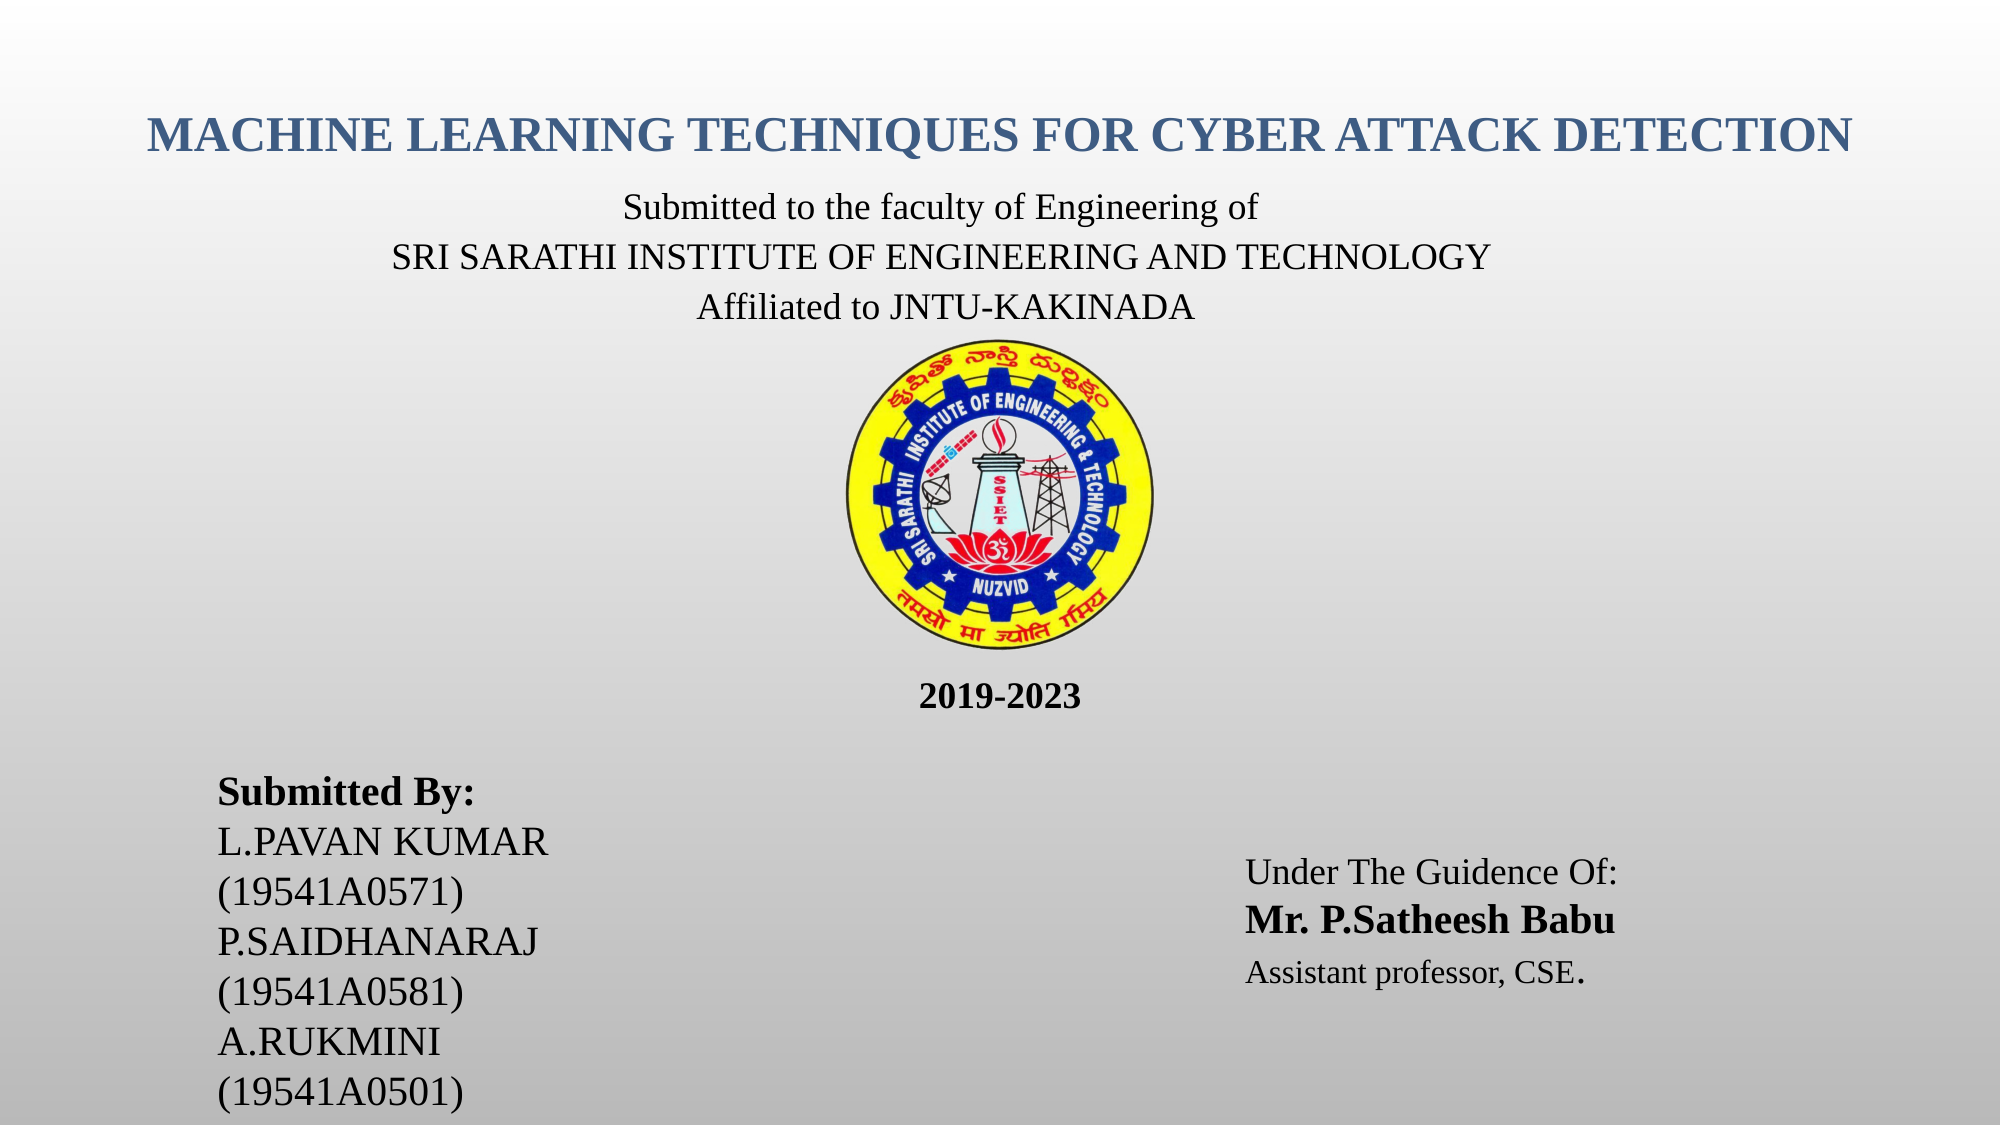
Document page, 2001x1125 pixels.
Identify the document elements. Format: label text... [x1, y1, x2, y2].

text_box Under The Guidence Of: Mr. P.Satheesh Babu Assistant professor, CSE. [1230, 839, 1786, 1000]
text_box 2019-2023 [835, 668, 1164, 724]
text_box Submitted By: L.PAVAN KUMAR (19541A0571) P.SAIDHANARAJ (19541A0581) A.RUKMINI (19541A0501) K.TEJASWI (19541A0515) N.SRAVANI (19541A0533) K.DURGA PRASAD (16541A0569) [202, 756, 911, 1125]
text_box MACHINE LEARNING TECHNIQUES FOR CYBER ATTACK DETECTION [0, 93, 2000, 169]
text_box Submitted to the faculty of Engineering of SRI SARATHI INSTITUTE OF ENGINEERING AND TECHNOLOGY Affiliated to JNTU-KAKINADA [146, 169, 1854, 335]
picture [835, 331, 1165, 661]
